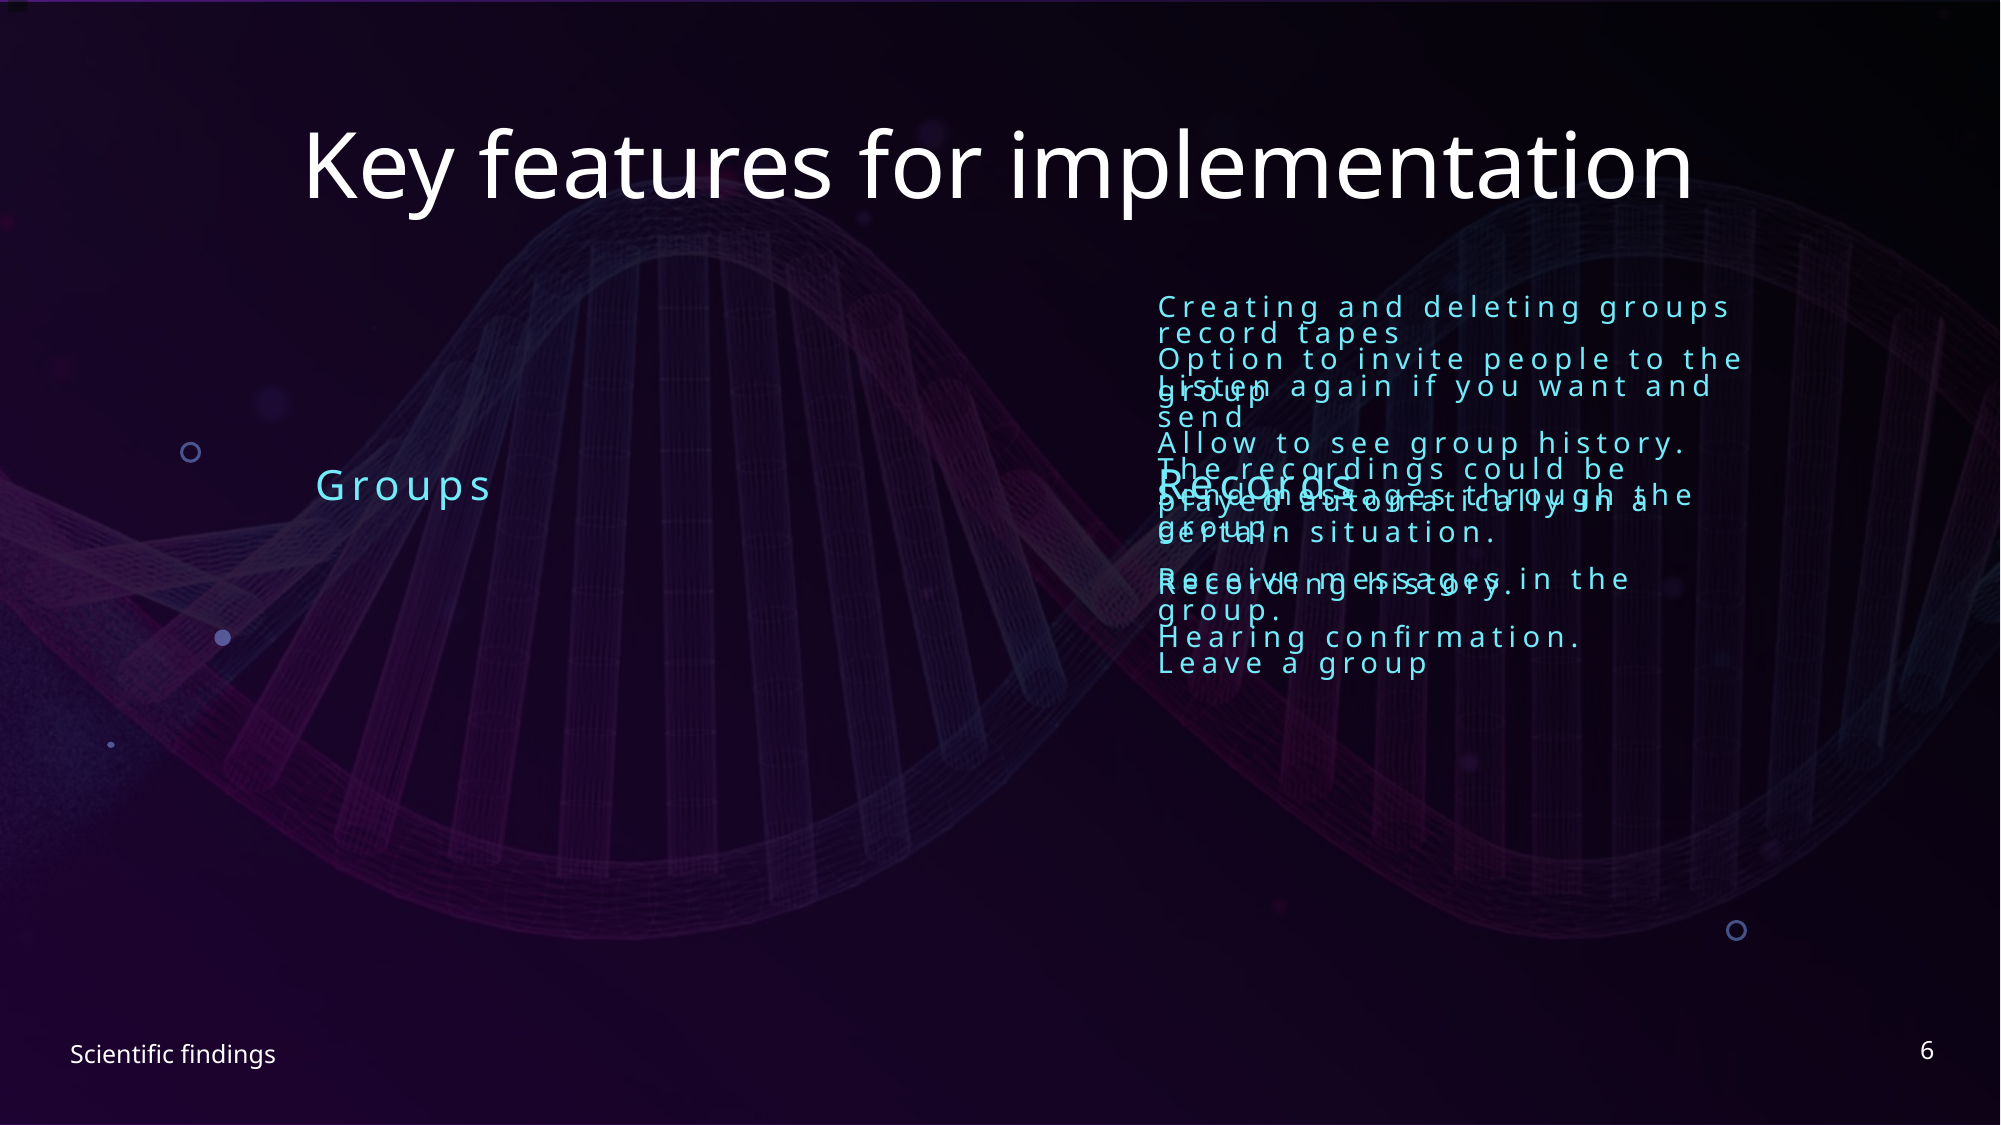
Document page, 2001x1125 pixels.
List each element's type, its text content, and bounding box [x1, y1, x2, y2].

list record tapes Listen again if you want and send The recordings could be played automatically in a certain situation. Recording history. Hearing confirmation. [1142, 443, 1785, 529]
footer Scientific findings [55, 1023, 731, 1084]
slide_number 6 [1499, 1021, 1950, 1082]
list Groups [300, 445, 949, 529]
title Key features for implementation [137, 59, 1862, 278]
